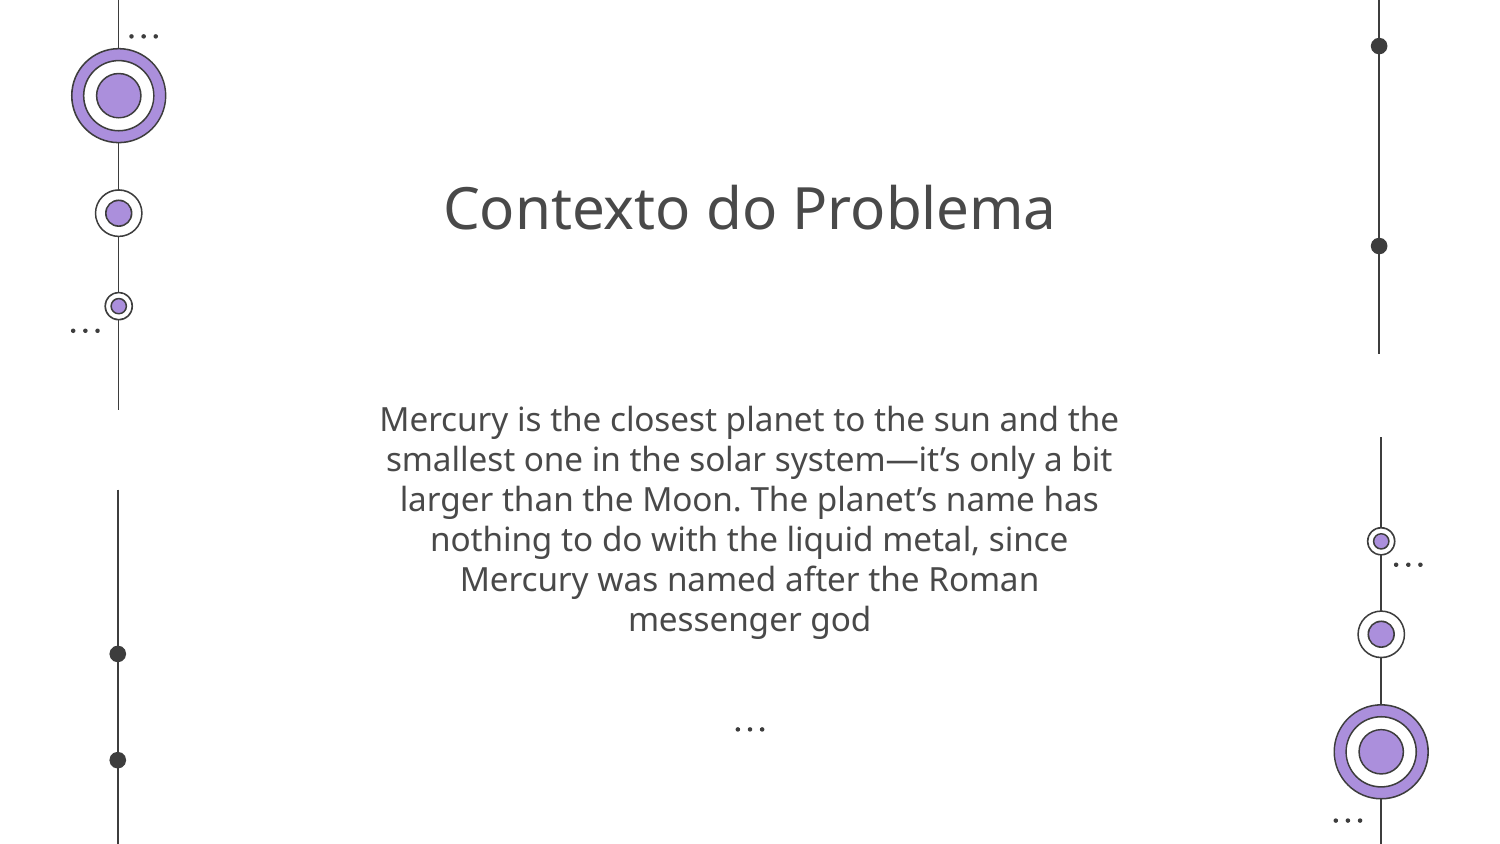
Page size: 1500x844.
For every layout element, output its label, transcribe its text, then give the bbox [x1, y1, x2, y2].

title Contexto do Problema [355, 156, 1145, 251]
subtitle Mercury is the closest planet to the sun and the smallest one in the solar system—it’s only a bit larger than the Moon. The planet’s name has nothing to do with the liquid metal, since Mercury was named after the Roman messenger god [355, 383, 1145, 570]
